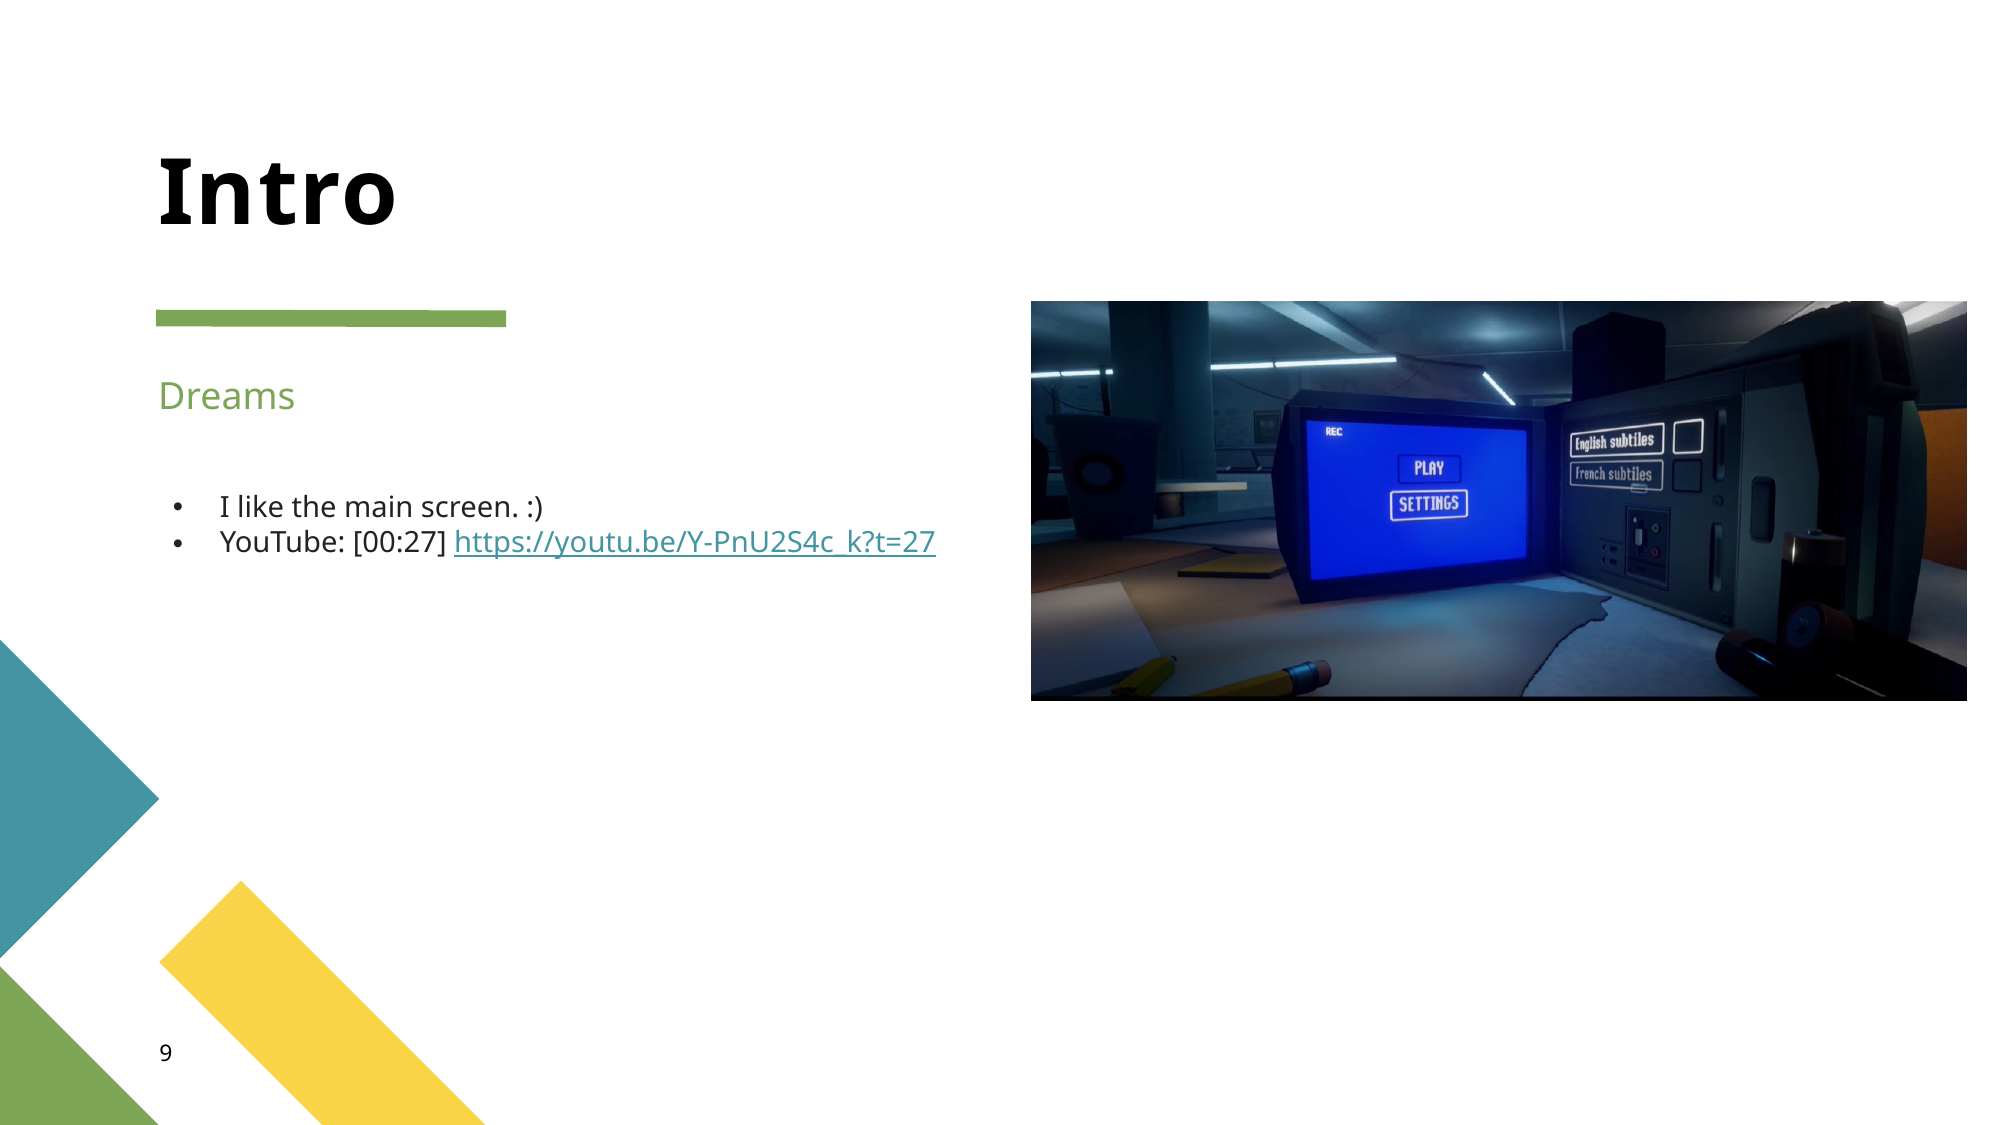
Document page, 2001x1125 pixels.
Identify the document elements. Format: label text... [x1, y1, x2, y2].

text_box I like the main screen. :) YouTube: [00:27] https://youtu.be/Y-PnU2S4c_k?t=27 [158, 481, 969, 606]
picture [1031, 301, 1967, 701]
slide_number 9 [159, 1038, 246, 1080]
title Intro [158, 144, 969, 245]
list Dreams [158, 377, 950, 444]
